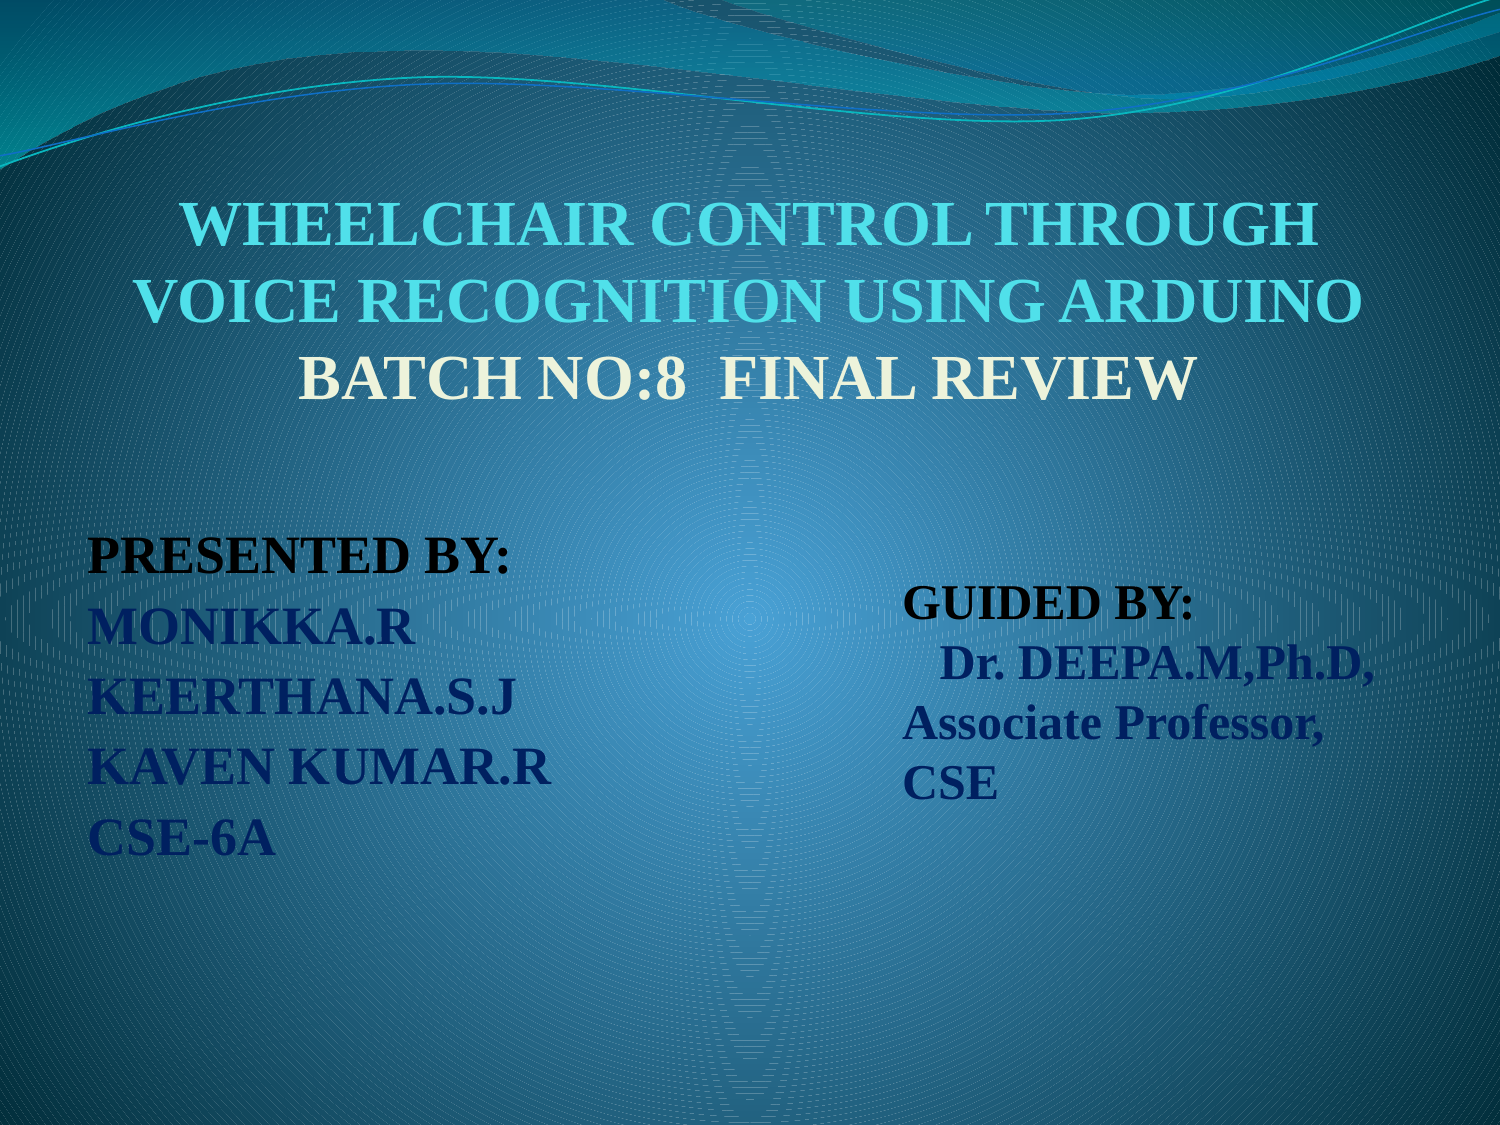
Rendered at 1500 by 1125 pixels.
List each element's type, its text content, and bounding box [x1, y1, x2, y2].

text_box GUIDED BY: Dr. DEEPA.M,Ph.D, Associate Professor, CSE [887, 562, 1400, 818]
title WHEELCHAIR CONTROL THROUGH VOICE RECOGNITION USING ARDUINO BATCH NO:8 FINAL REVIEW [112, 112, 1388, 413]
subtitle PRESENTED BY: MONIKKA.R KEERTHANA.S.J KAVEN KUMAR.R CSE-6A [87, 512, 563, 888]
